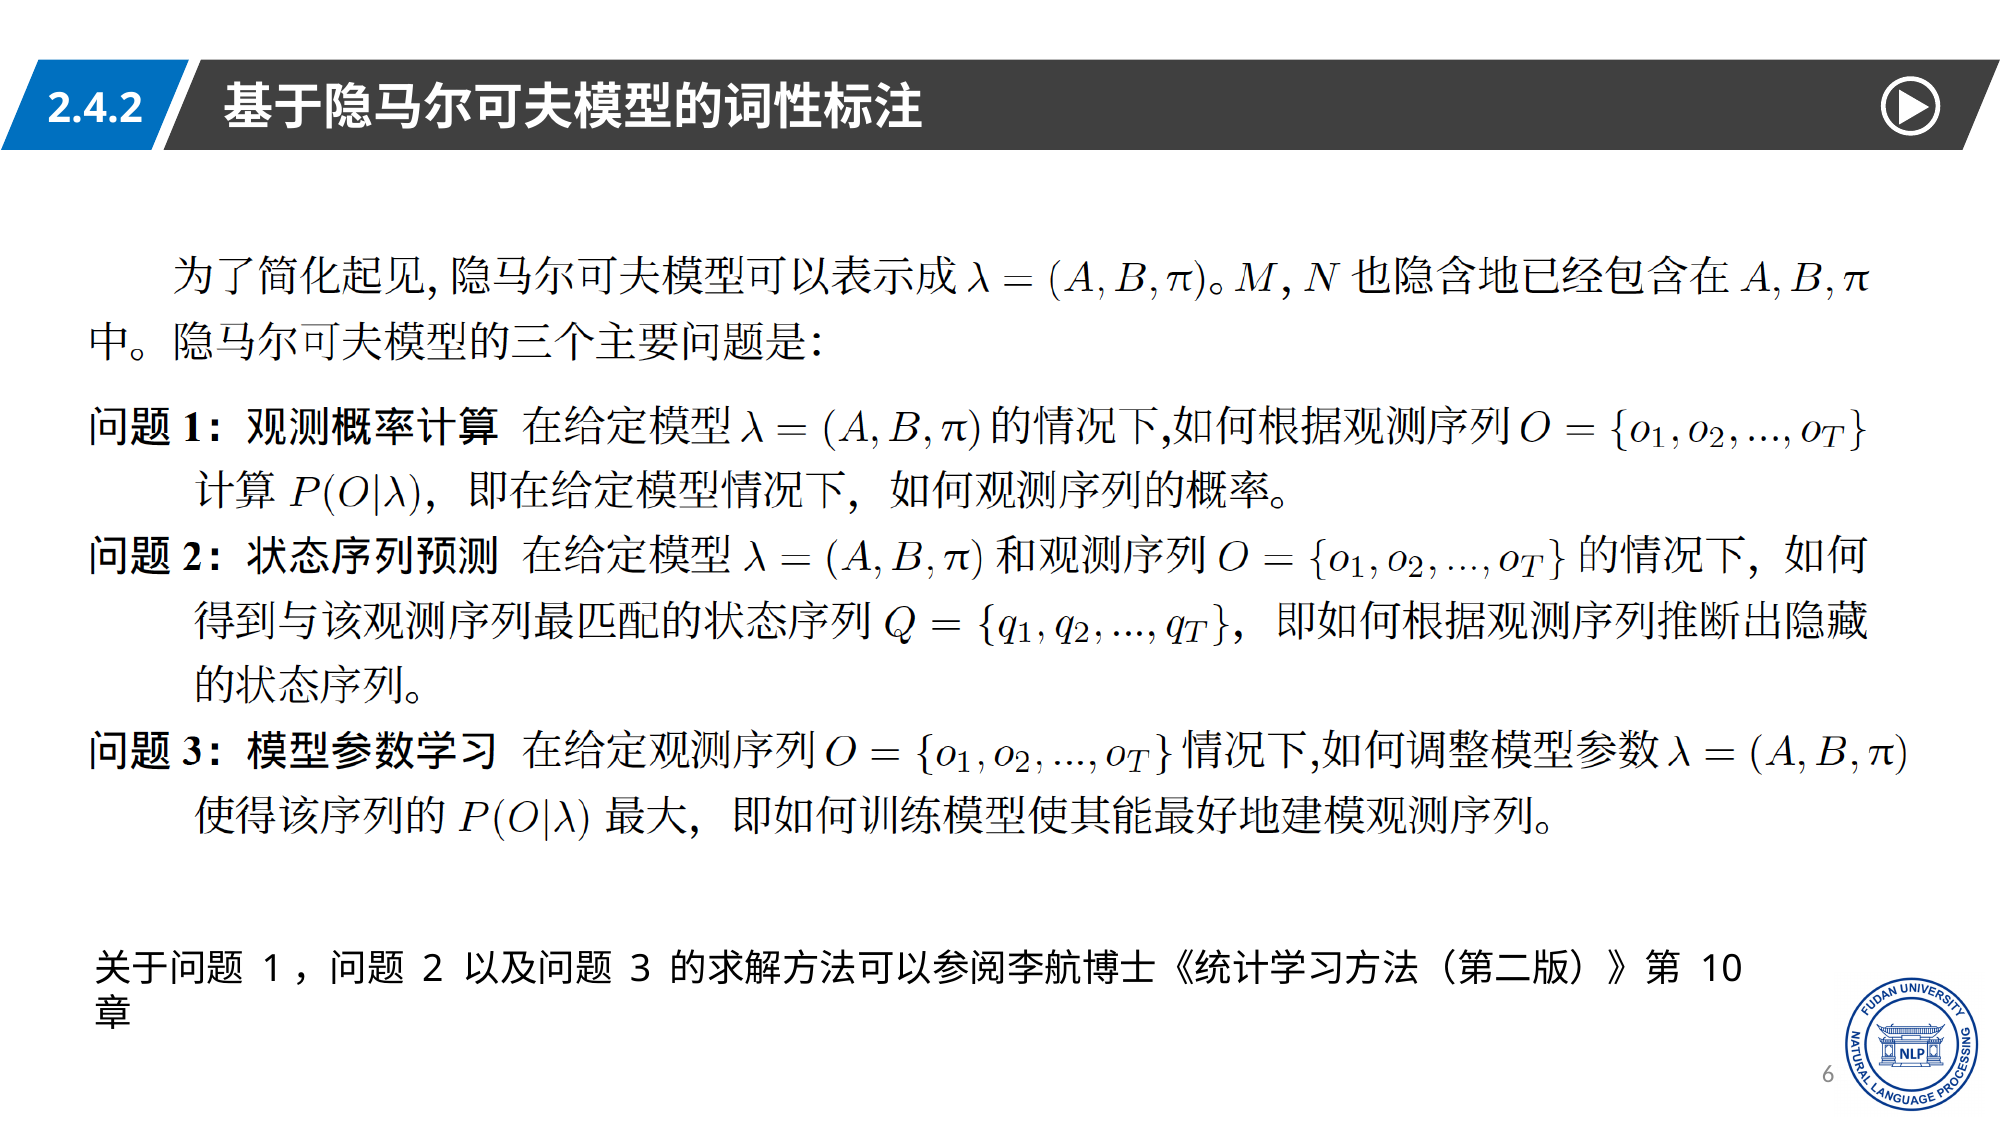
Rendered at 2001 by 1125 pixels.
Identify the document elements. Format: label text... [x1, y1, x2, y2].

text_box [1, 89, 157, 150]
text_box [1883, 78, 1939, 134]
text_box 2.4.2 [26, 73, 164, 138]
slide_number 62 [1412, 1042, 1863, 1103]
text_box 关于问题 1，问题 2 以及问题 3 的求解方法可以参阅李航博士《统计学习方法（第二版）》第 10 章 [79, 936, 1802, 1041]
text_box [32, 59, 189, 120]
picture [79, 227, 1930, 858]
picture [1834, 972, 1985, 1117]
text_box [163, 59, 2000, 150]
text_box 基于隐马尔可夫模型的词性标注 [208, 66, 939, 142]
